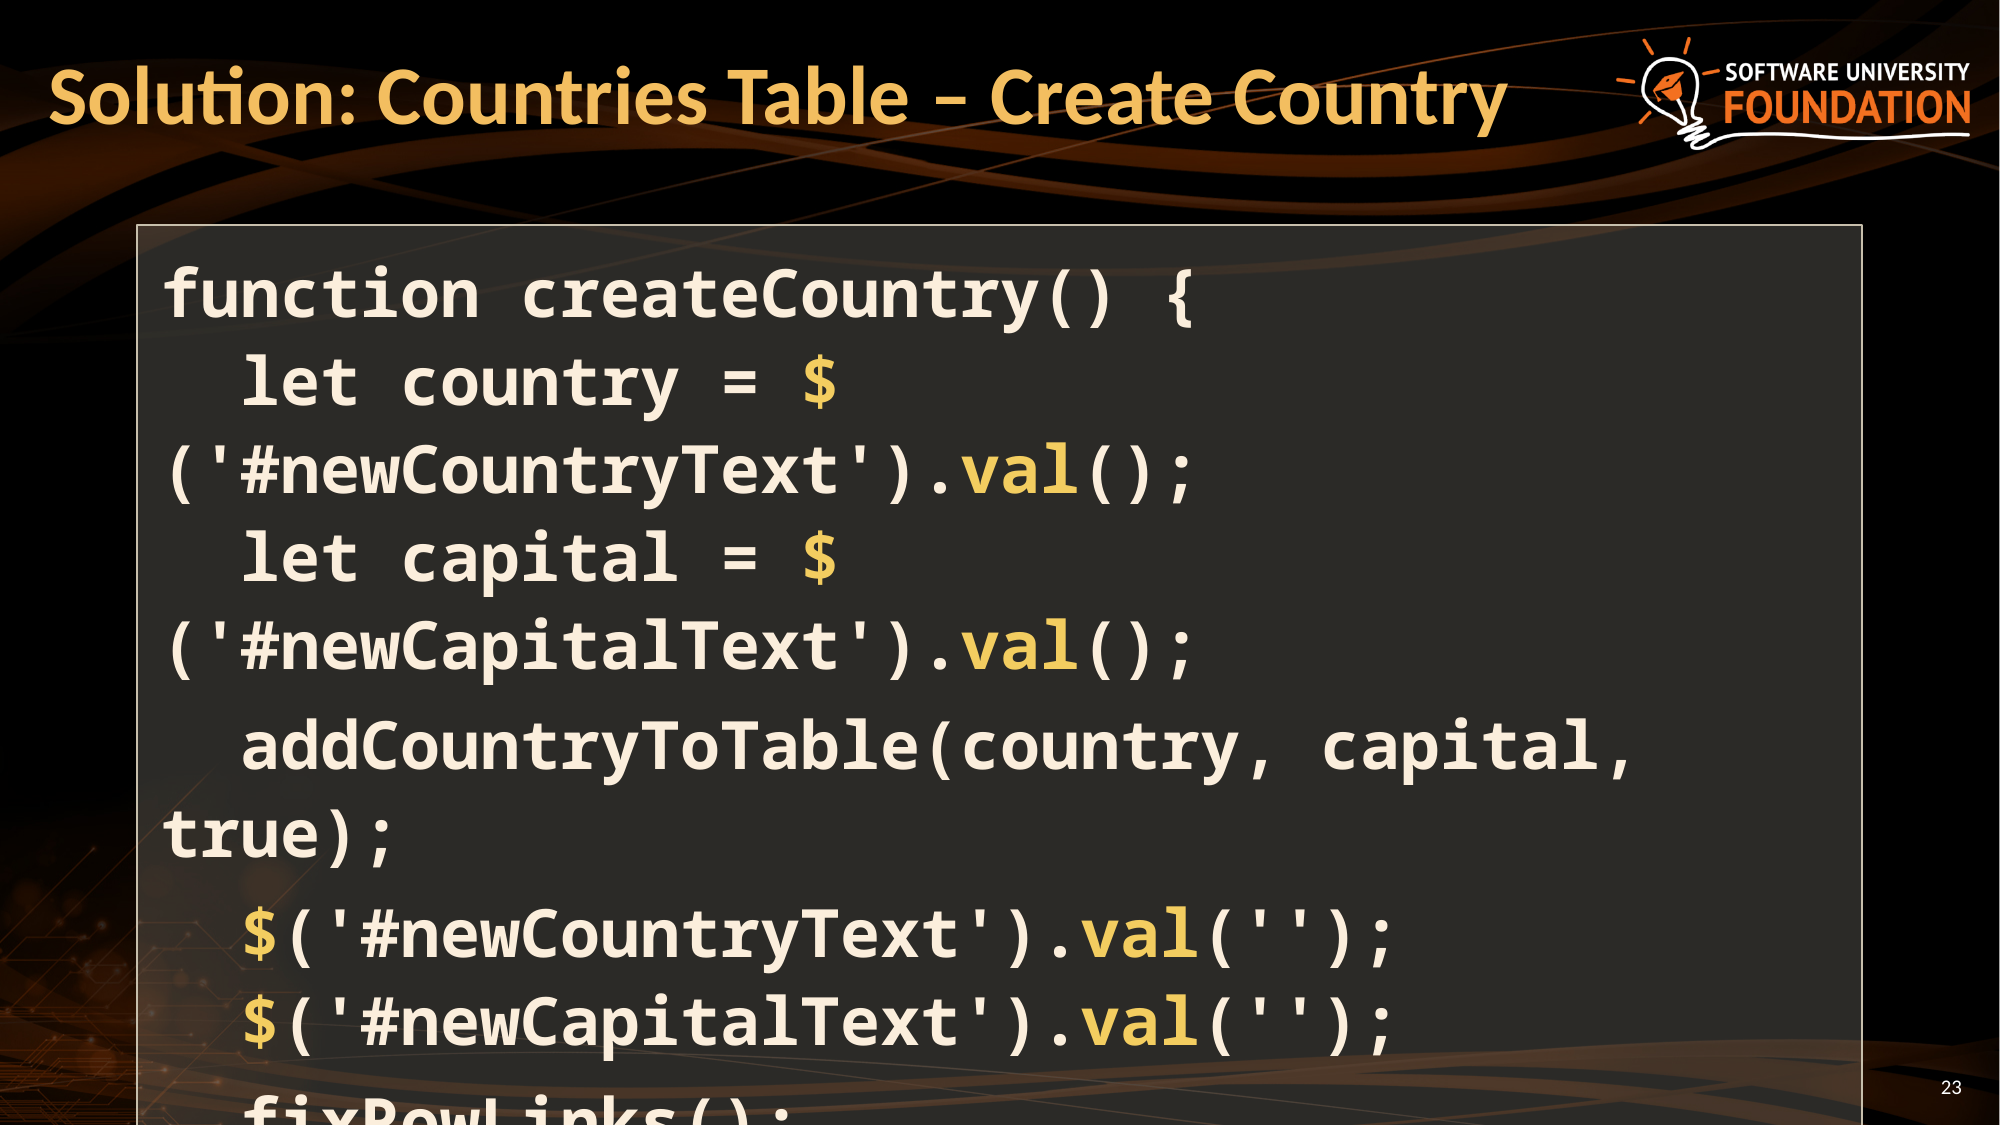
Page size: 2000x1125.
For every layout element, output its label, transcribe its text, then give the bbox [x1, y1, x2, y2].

slide_number 23 [1897, 1070, 1968, 1103]
title Solution: Countries Table – Create Country [30, 6, 1602, 189]
text_box function createCountry() { let country = $('#newCountryText').val(); let capital = $('#newCapitalText').val(); addCountryToTable(country, capital, true); $('#newCountryText').val(''); $('#newCapitalText').val(''); fixRowLinks(); } [137, 224, 1863, 1125]
picture [0, 0, 2000, 1125]
